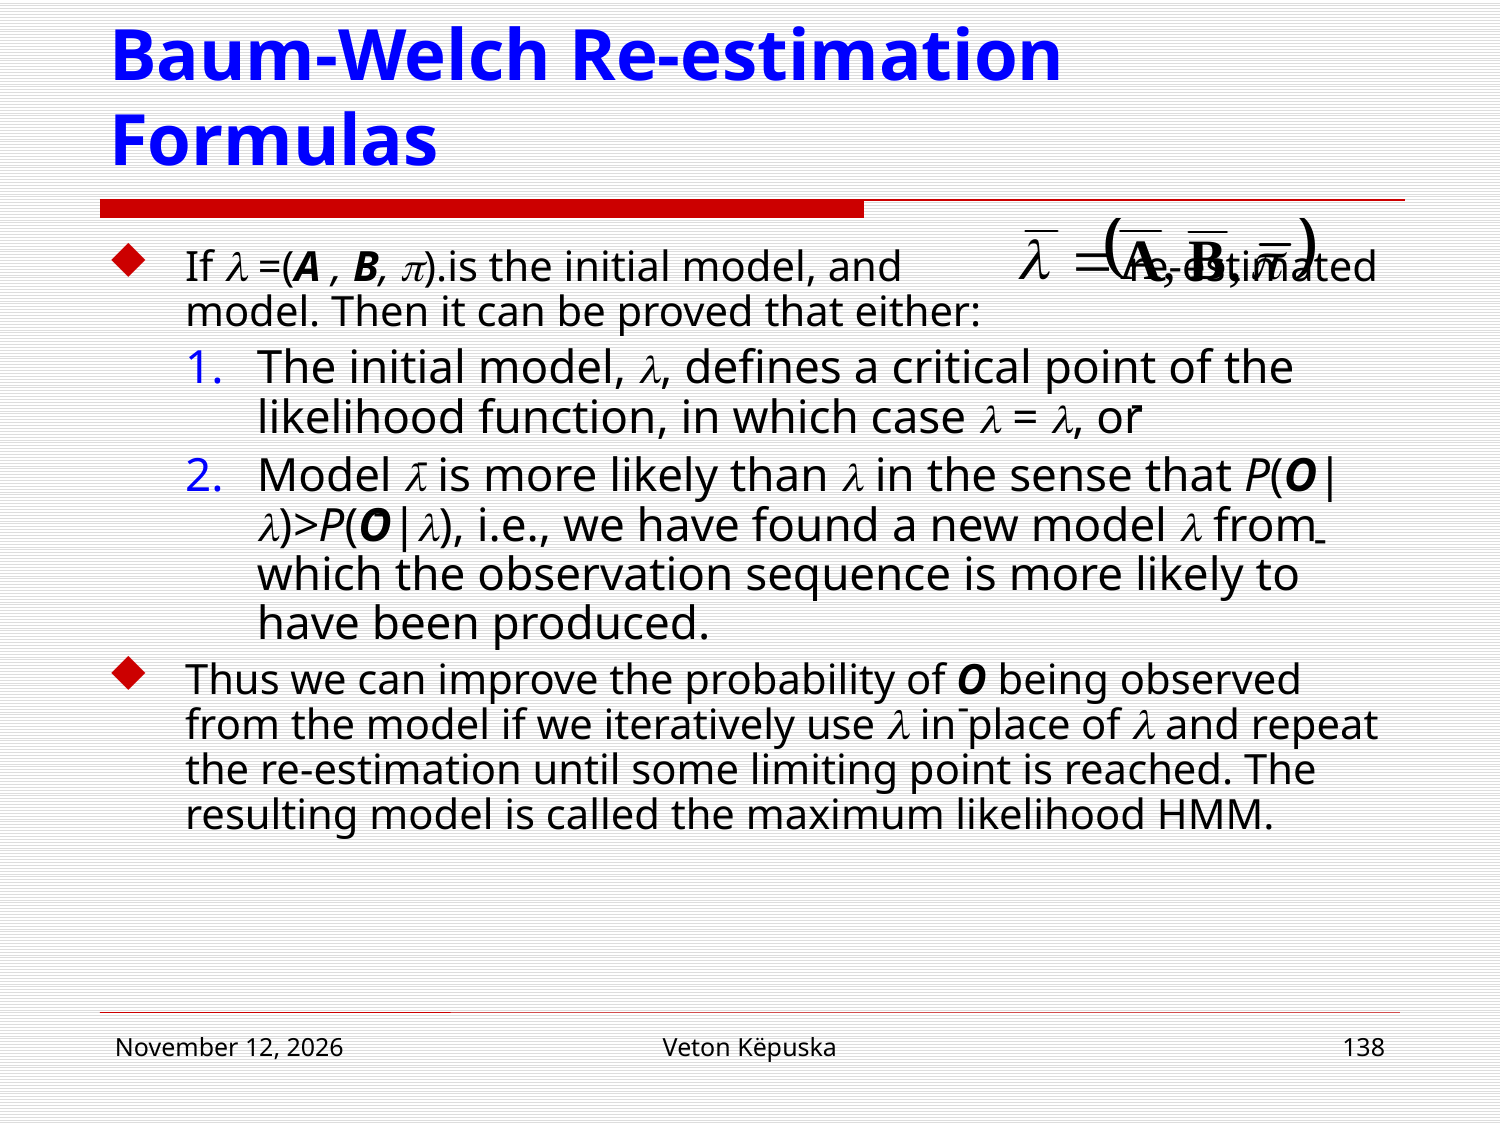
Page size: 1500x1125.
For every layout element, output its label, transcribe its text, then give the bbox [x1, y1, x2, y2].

text_box - [351, 480, 408, 541]
title Baum-Welch Re-estimation Formulas [93, 49, 1407, 188]
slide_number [99, 1024, 426, 1103]
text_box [1009, 217, 1319, 304]
text_box - [394, 430, 451, 490]
footer Veton Këpuska [512, 1024, 988, 1103]
slide_number 138 [1074, 1024, 1401, 1103]
list If  =(A , B, ).is the initial model, and re-estimated model. Then it can be proved that either: The initial model, , defines a critical point of the likelihood function, in which case  = , or Model  is more likely than  in the sense that P(O|)>P(O|), i.e., we have found a new model  from which the observation sequence is more likely to have been produced. Thus we can improve the probability of O being observed from the model if we iteratively use  in place of  and repeat the re-estimation until some limiting point is reached. The resulting model is called the maximum likelihood HMM. [92, 237, 1406, 988]
text_box - [935, 675, 992, 736]
text_box - [1292, 504, 1349, 570]
text_box - [1109, 369, 1166, 435]
